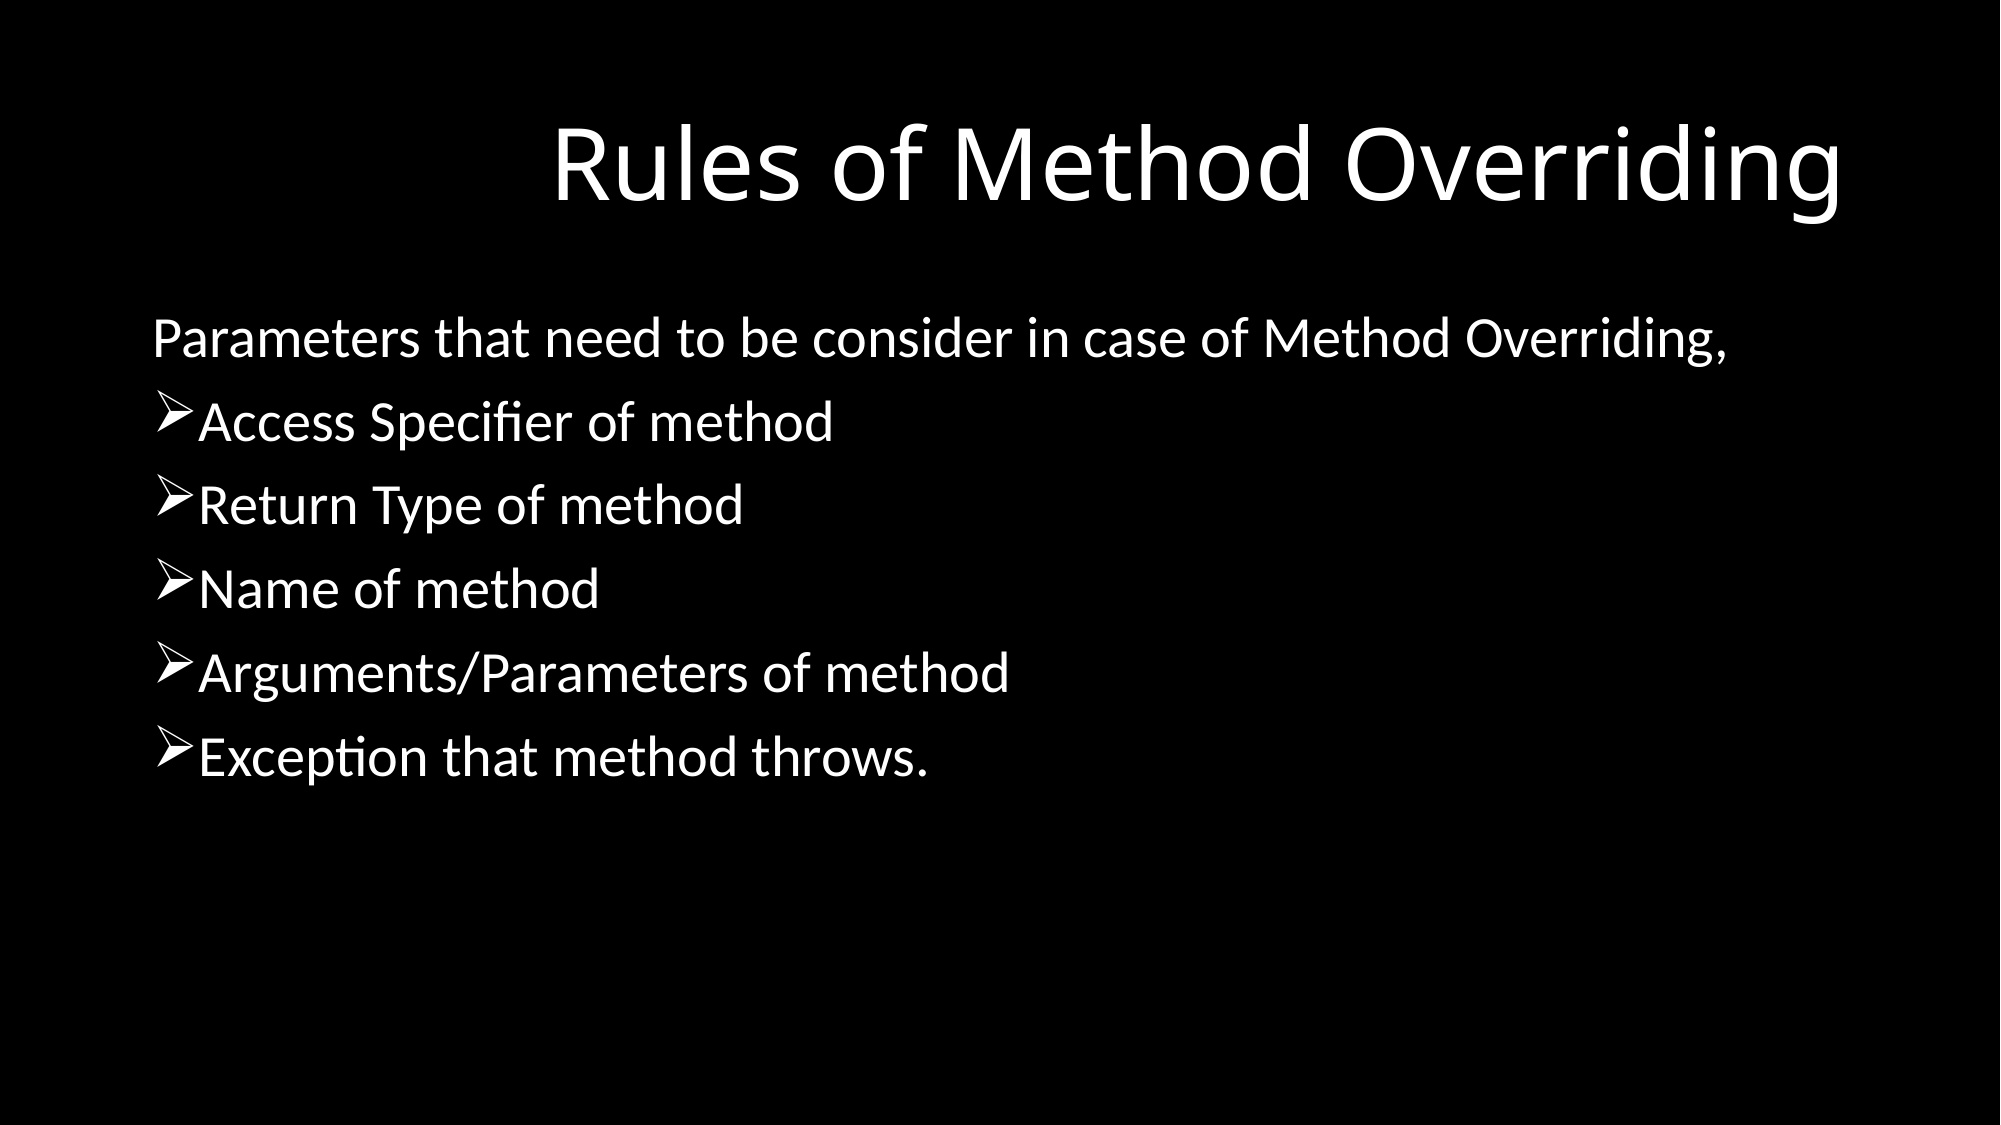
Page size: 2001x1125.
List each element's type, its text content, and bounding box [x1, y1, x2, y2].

title Rules of Method Overriding [137, 59, 1863, 278]
list Parameters that need to be consider in case of Method Overriding, Access Specifier of method Return Type of method Name of method Arguments/Parameters of method Exception that method throws. [137, 299, 1863, 1014]
